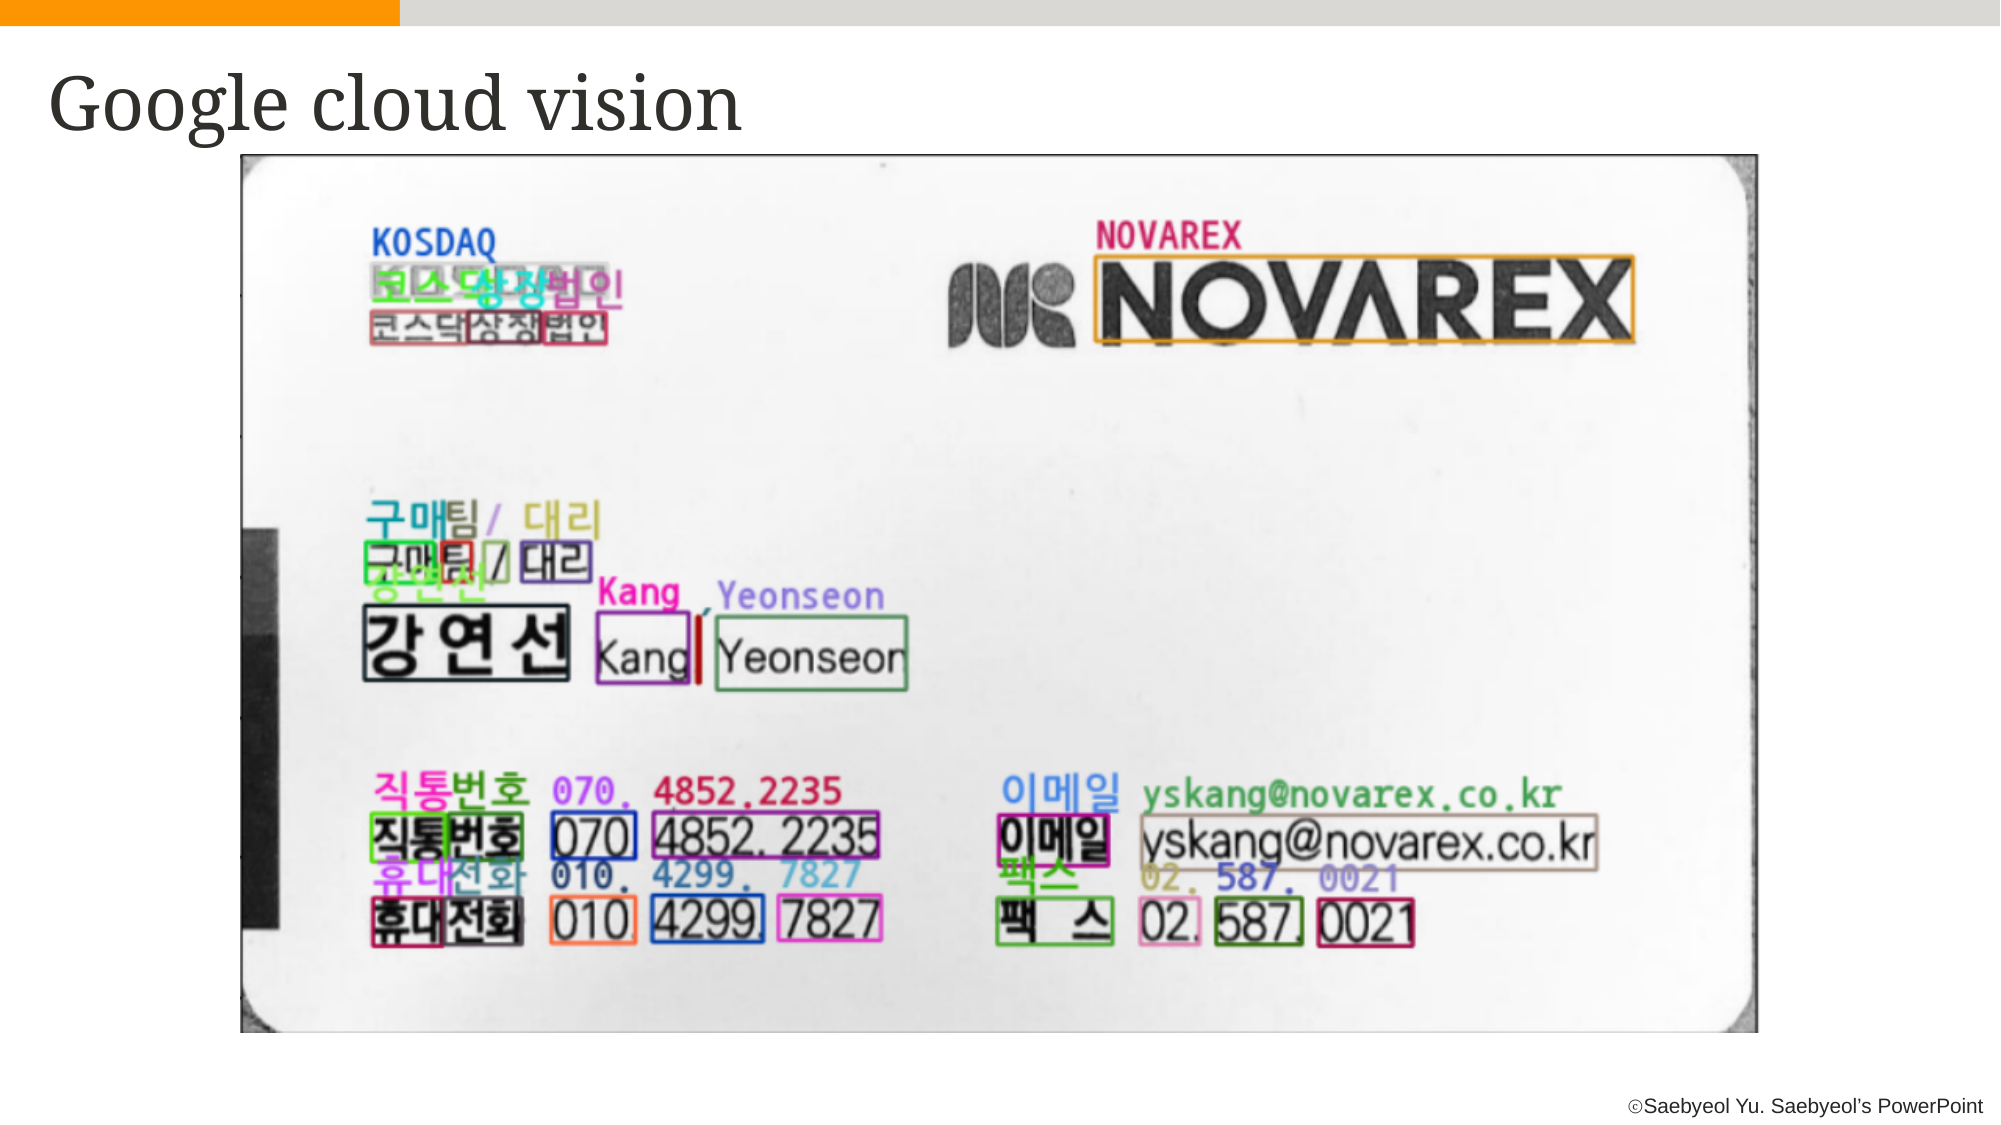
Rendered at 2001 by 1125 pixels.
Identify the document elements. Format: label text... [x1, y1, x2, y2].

text_box [1599, 0, 2000, 27]
picture [240, 154, 1760, 1033]
text_box [1199, 0, 1599, 27]
text_box [399, 0, 799, 27]
text_box [799, 0, 1199, 27]
text_box [0, 0, 399, 27]
text_box Google cloud vision [32, 48, 760, 153]
